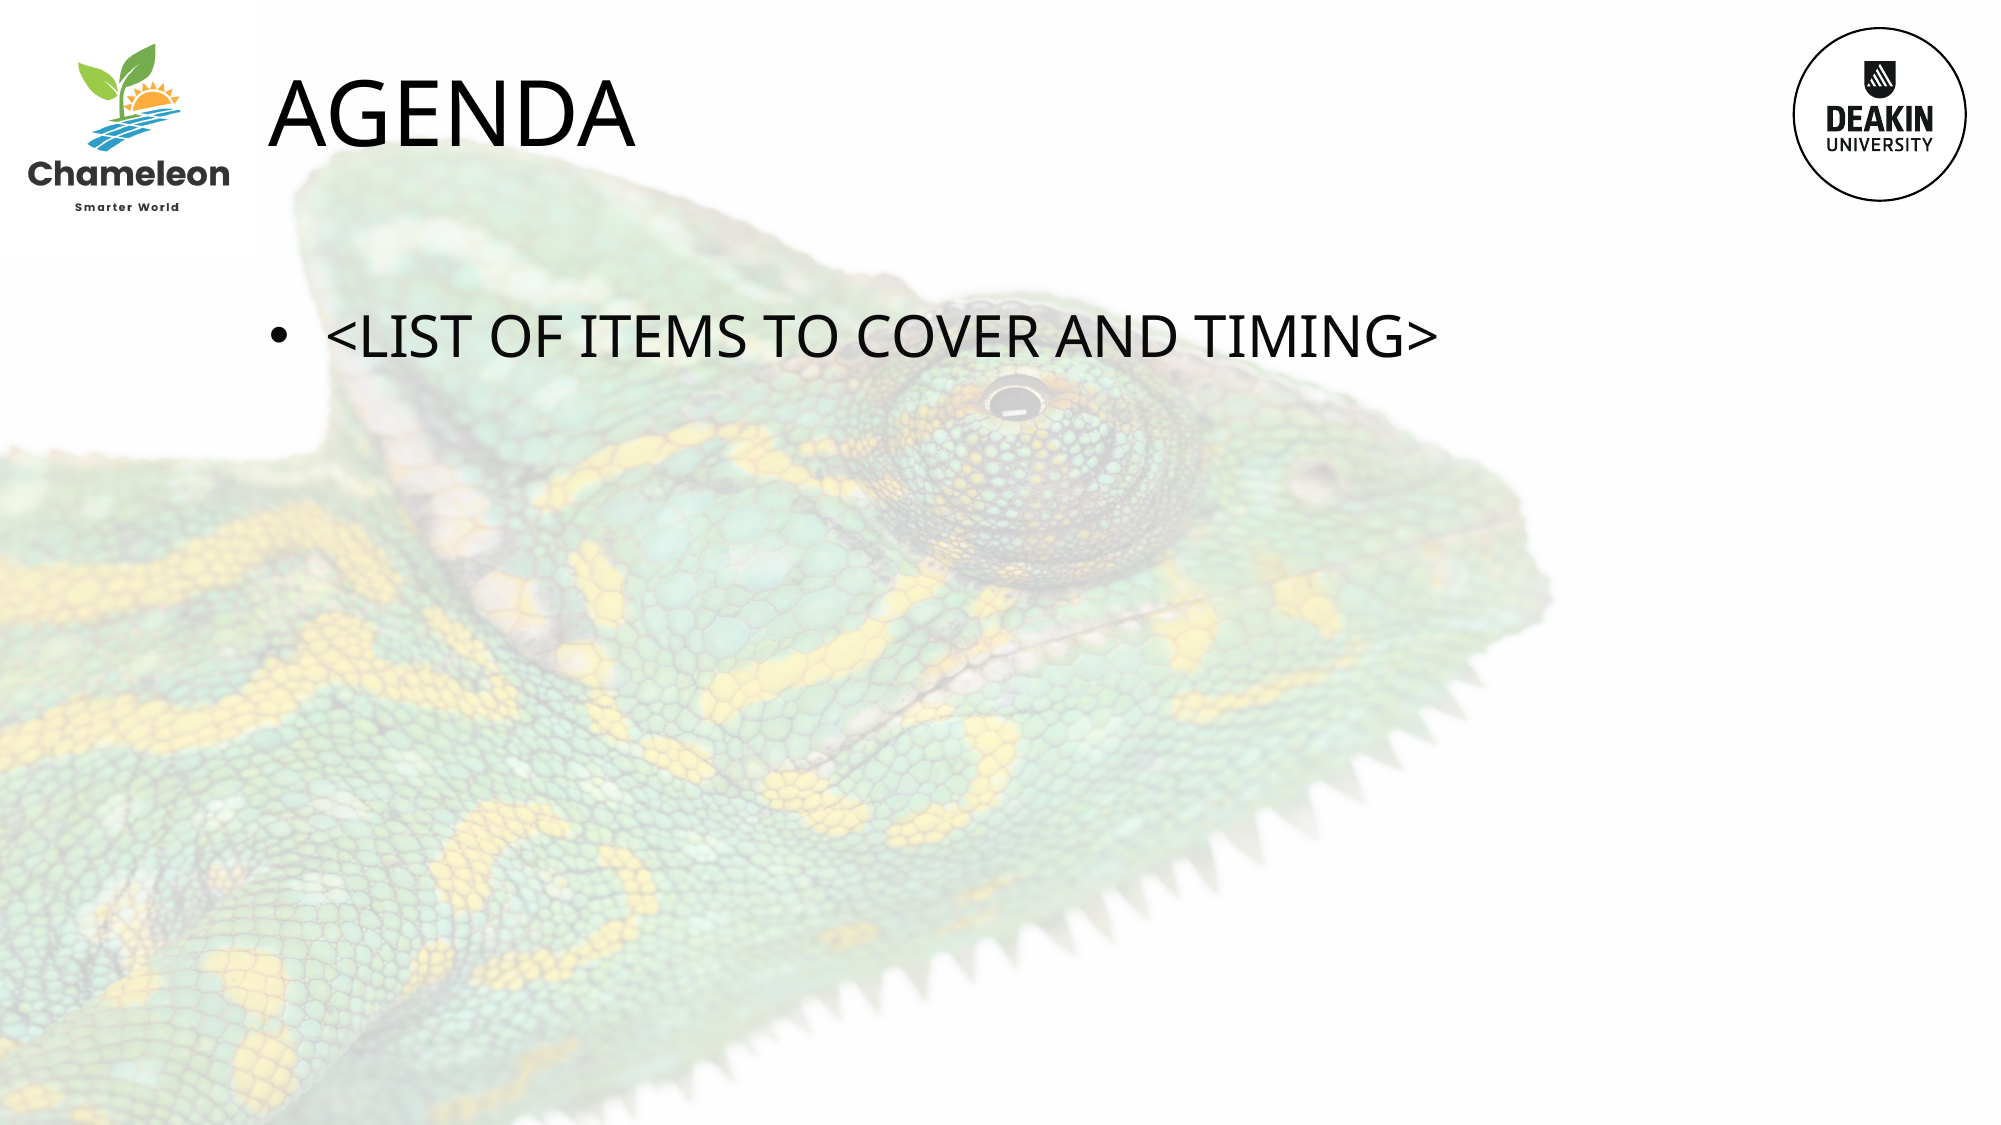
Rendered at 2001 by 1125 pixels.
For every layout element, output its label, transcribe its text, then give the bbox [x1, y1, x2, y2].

picture [0, 0, 258, 258]
list <LIST OF ITEMS TO COVER AND TIMING> [254, 299, 1863, 1014]
title AGENDA [254, 59, 1768, 278]
